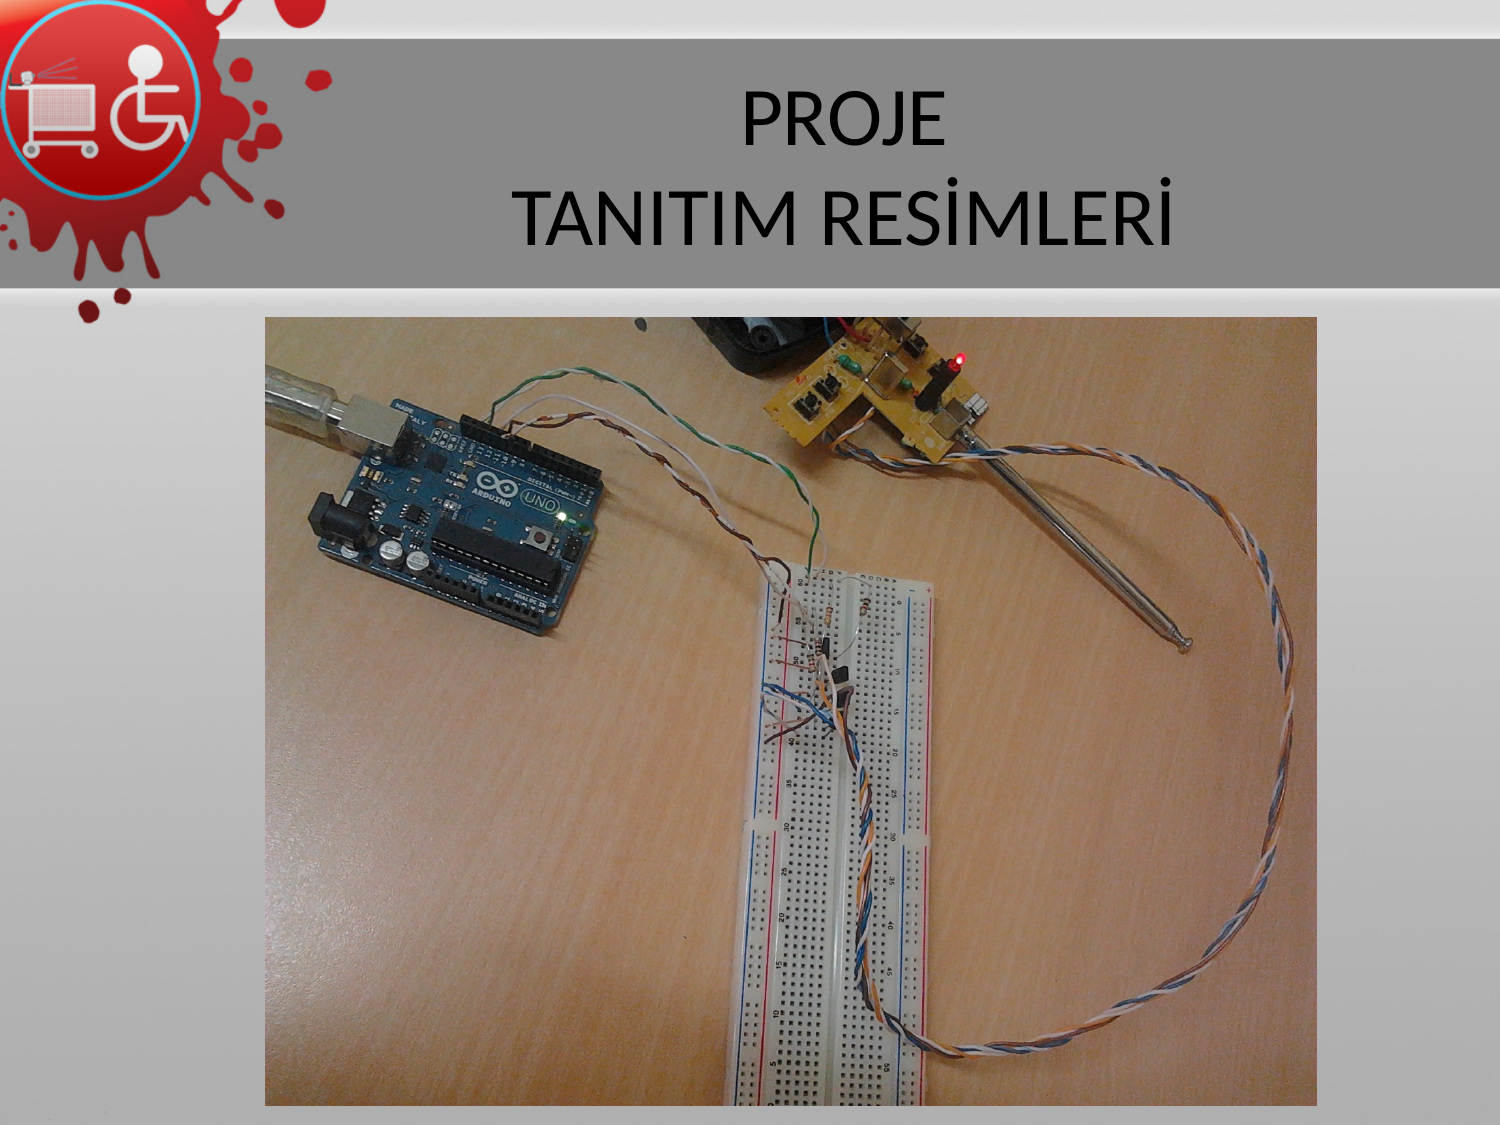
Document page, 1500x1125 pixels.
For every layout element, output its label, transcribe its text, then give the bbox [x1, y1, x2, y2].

picture [0, 0, 1500, 1125]
text_box PROJE TANITIM RESİMLERİ [348, 54, 1341, 270]
